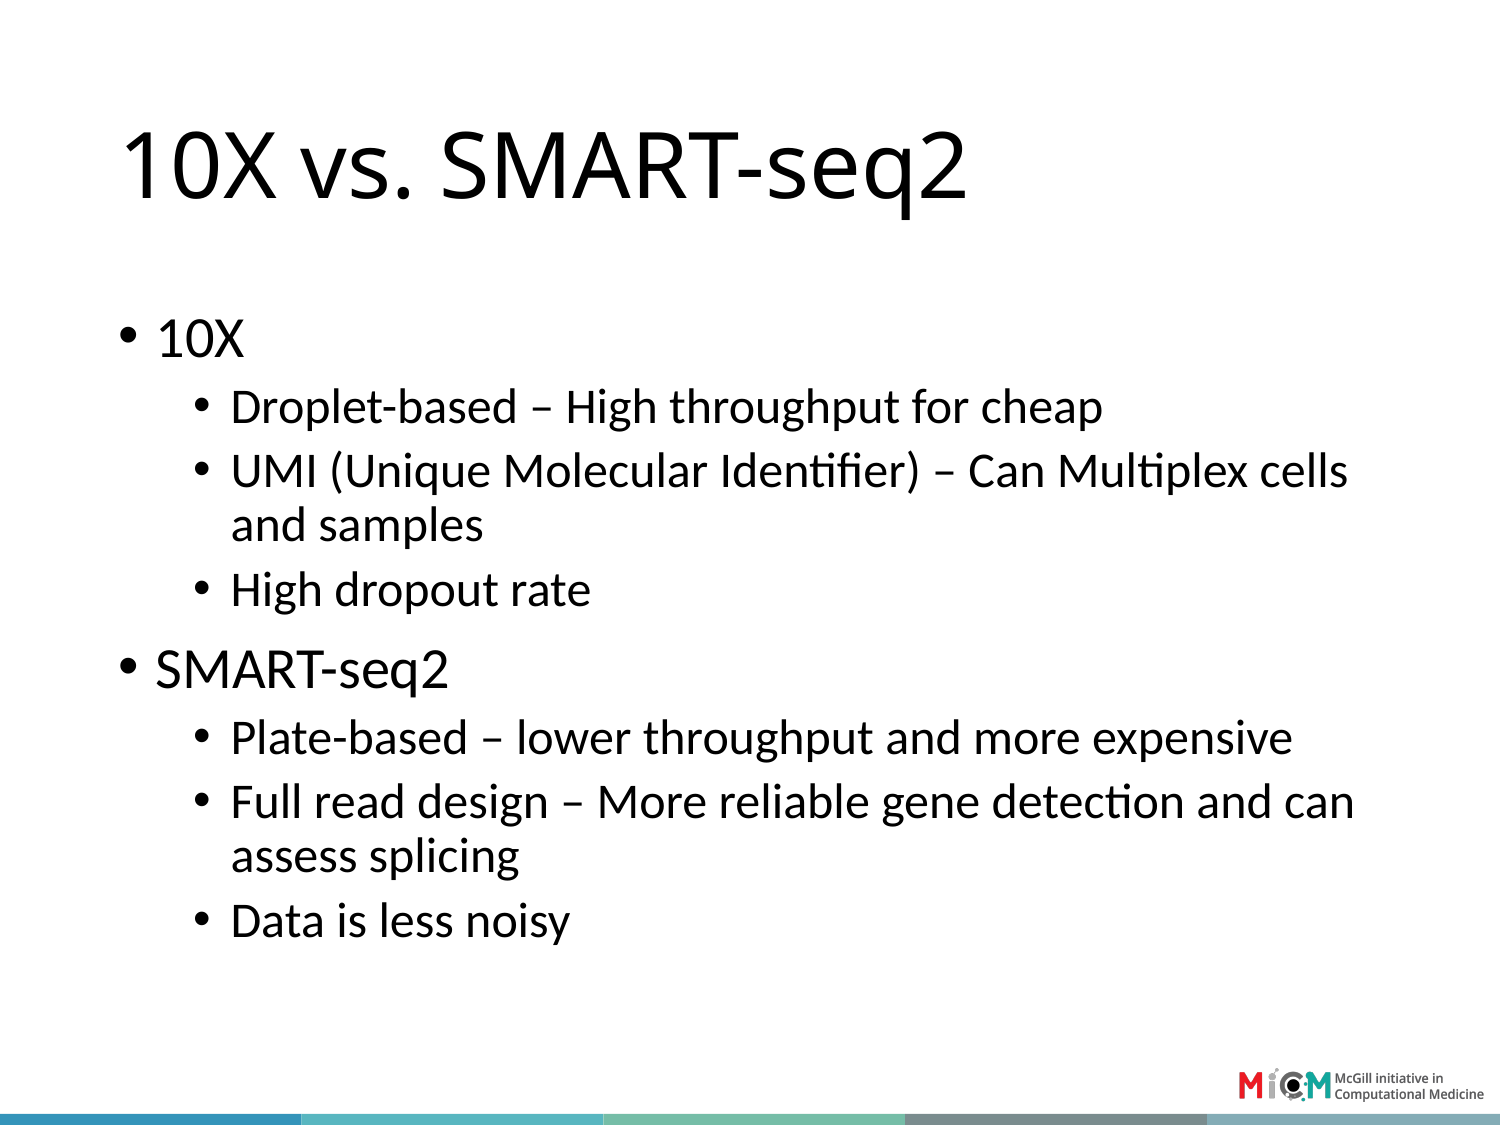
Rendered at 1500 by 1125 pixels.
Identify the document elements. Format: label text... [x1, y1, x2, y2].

title 10X vs. SMART-seq2 [103, 59, 1397, 278]
list 10X Droplet-based – High throughput for cheap UMI (Unique Molecular Identifier) – Can Multiplex cells and samples High dropout rate SMART-seq2 Plate-based – lower throughput and more expensive Full read design – More reliable gene detection and can assess splicing Data is less noisy [103, 299, 1397, 1014]
picture [1211, 1051, 1500, 1122]
